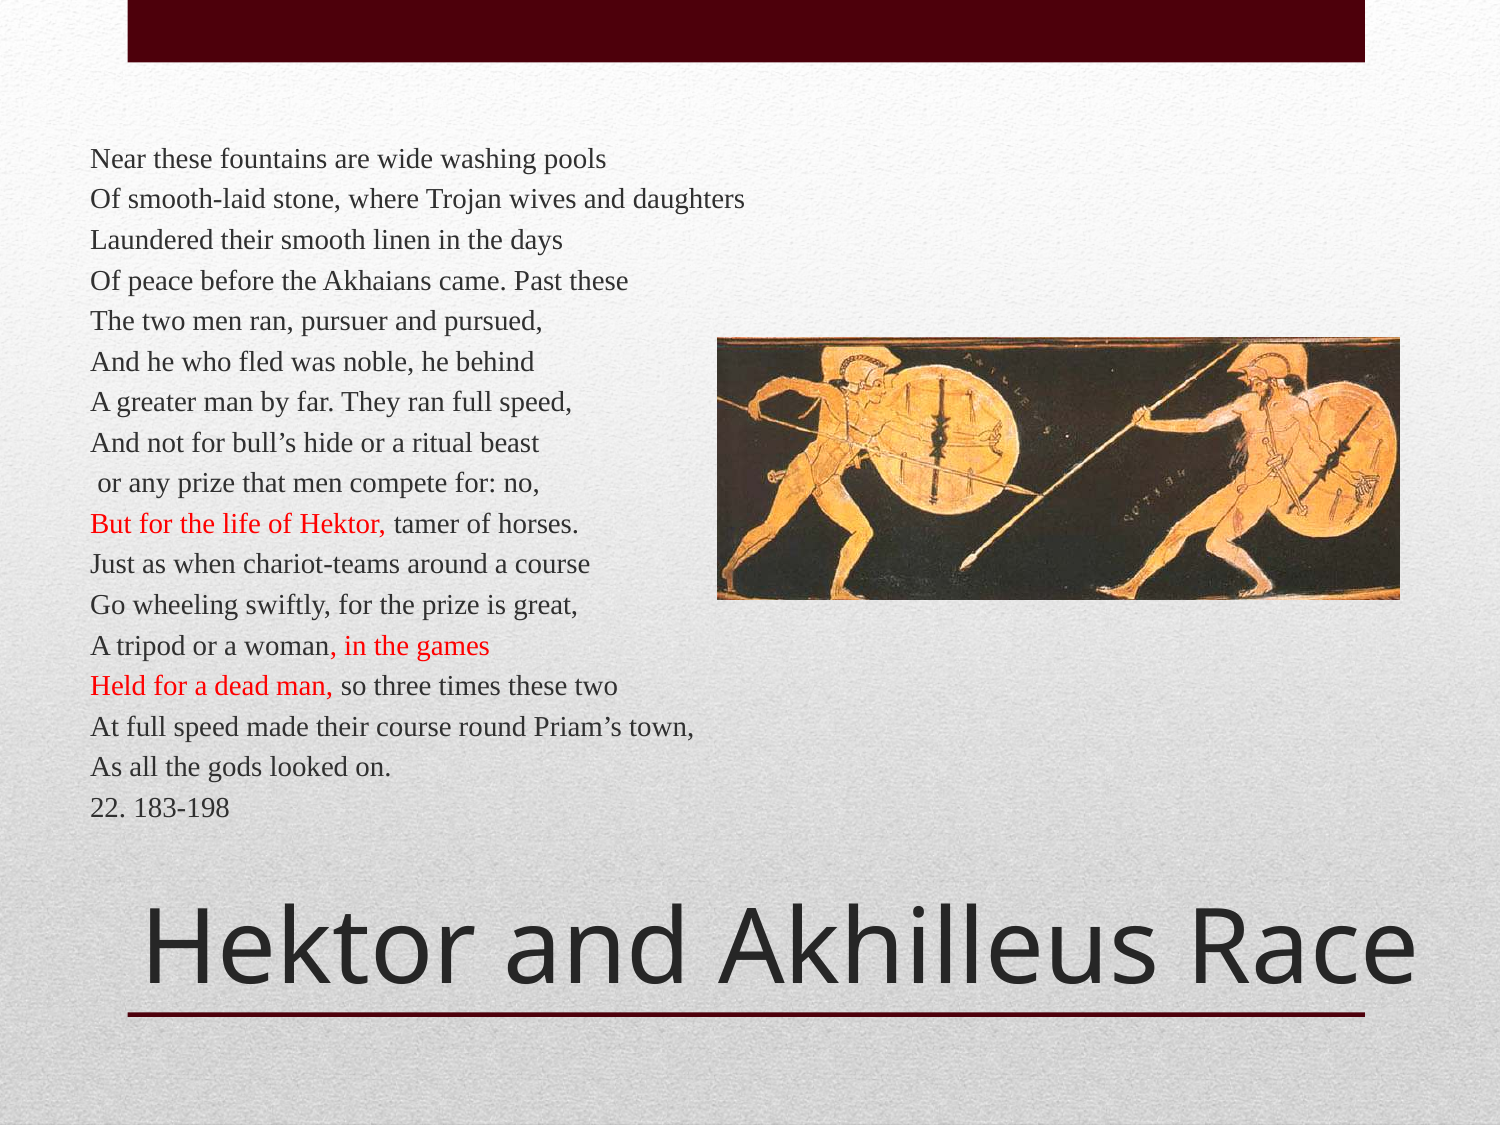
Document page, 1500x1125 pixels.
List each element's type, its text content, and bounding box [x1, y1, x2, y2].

list Near these fountains are wide washing pools Of smooth-laid stone, where Trojan wives and daughters Laundered their smooth linen in the days Of peace before the Akhaians came. Past these The two men ran, pursuer and pursued, And he who fled was noble, he behind A greater man by far. They ran full speed, And not for bull’s hide or a ritual beast or any prize that men compete for: no, But for the life of Hektor, tamer of horses. Just as when chariot-teams around a course Go wheeling swiftly, for the prize is great, A tripod or a woman, in the games Held for a dead man, so three times these two At full speed made their course round Priam’s town, As all the gods looked on. 22. 183-198 [75, 125, 850, 838]
picture [716, 336, 1401, 601]
title Hektor and Akhilleus Race [125, 750, 1450, 1013]
